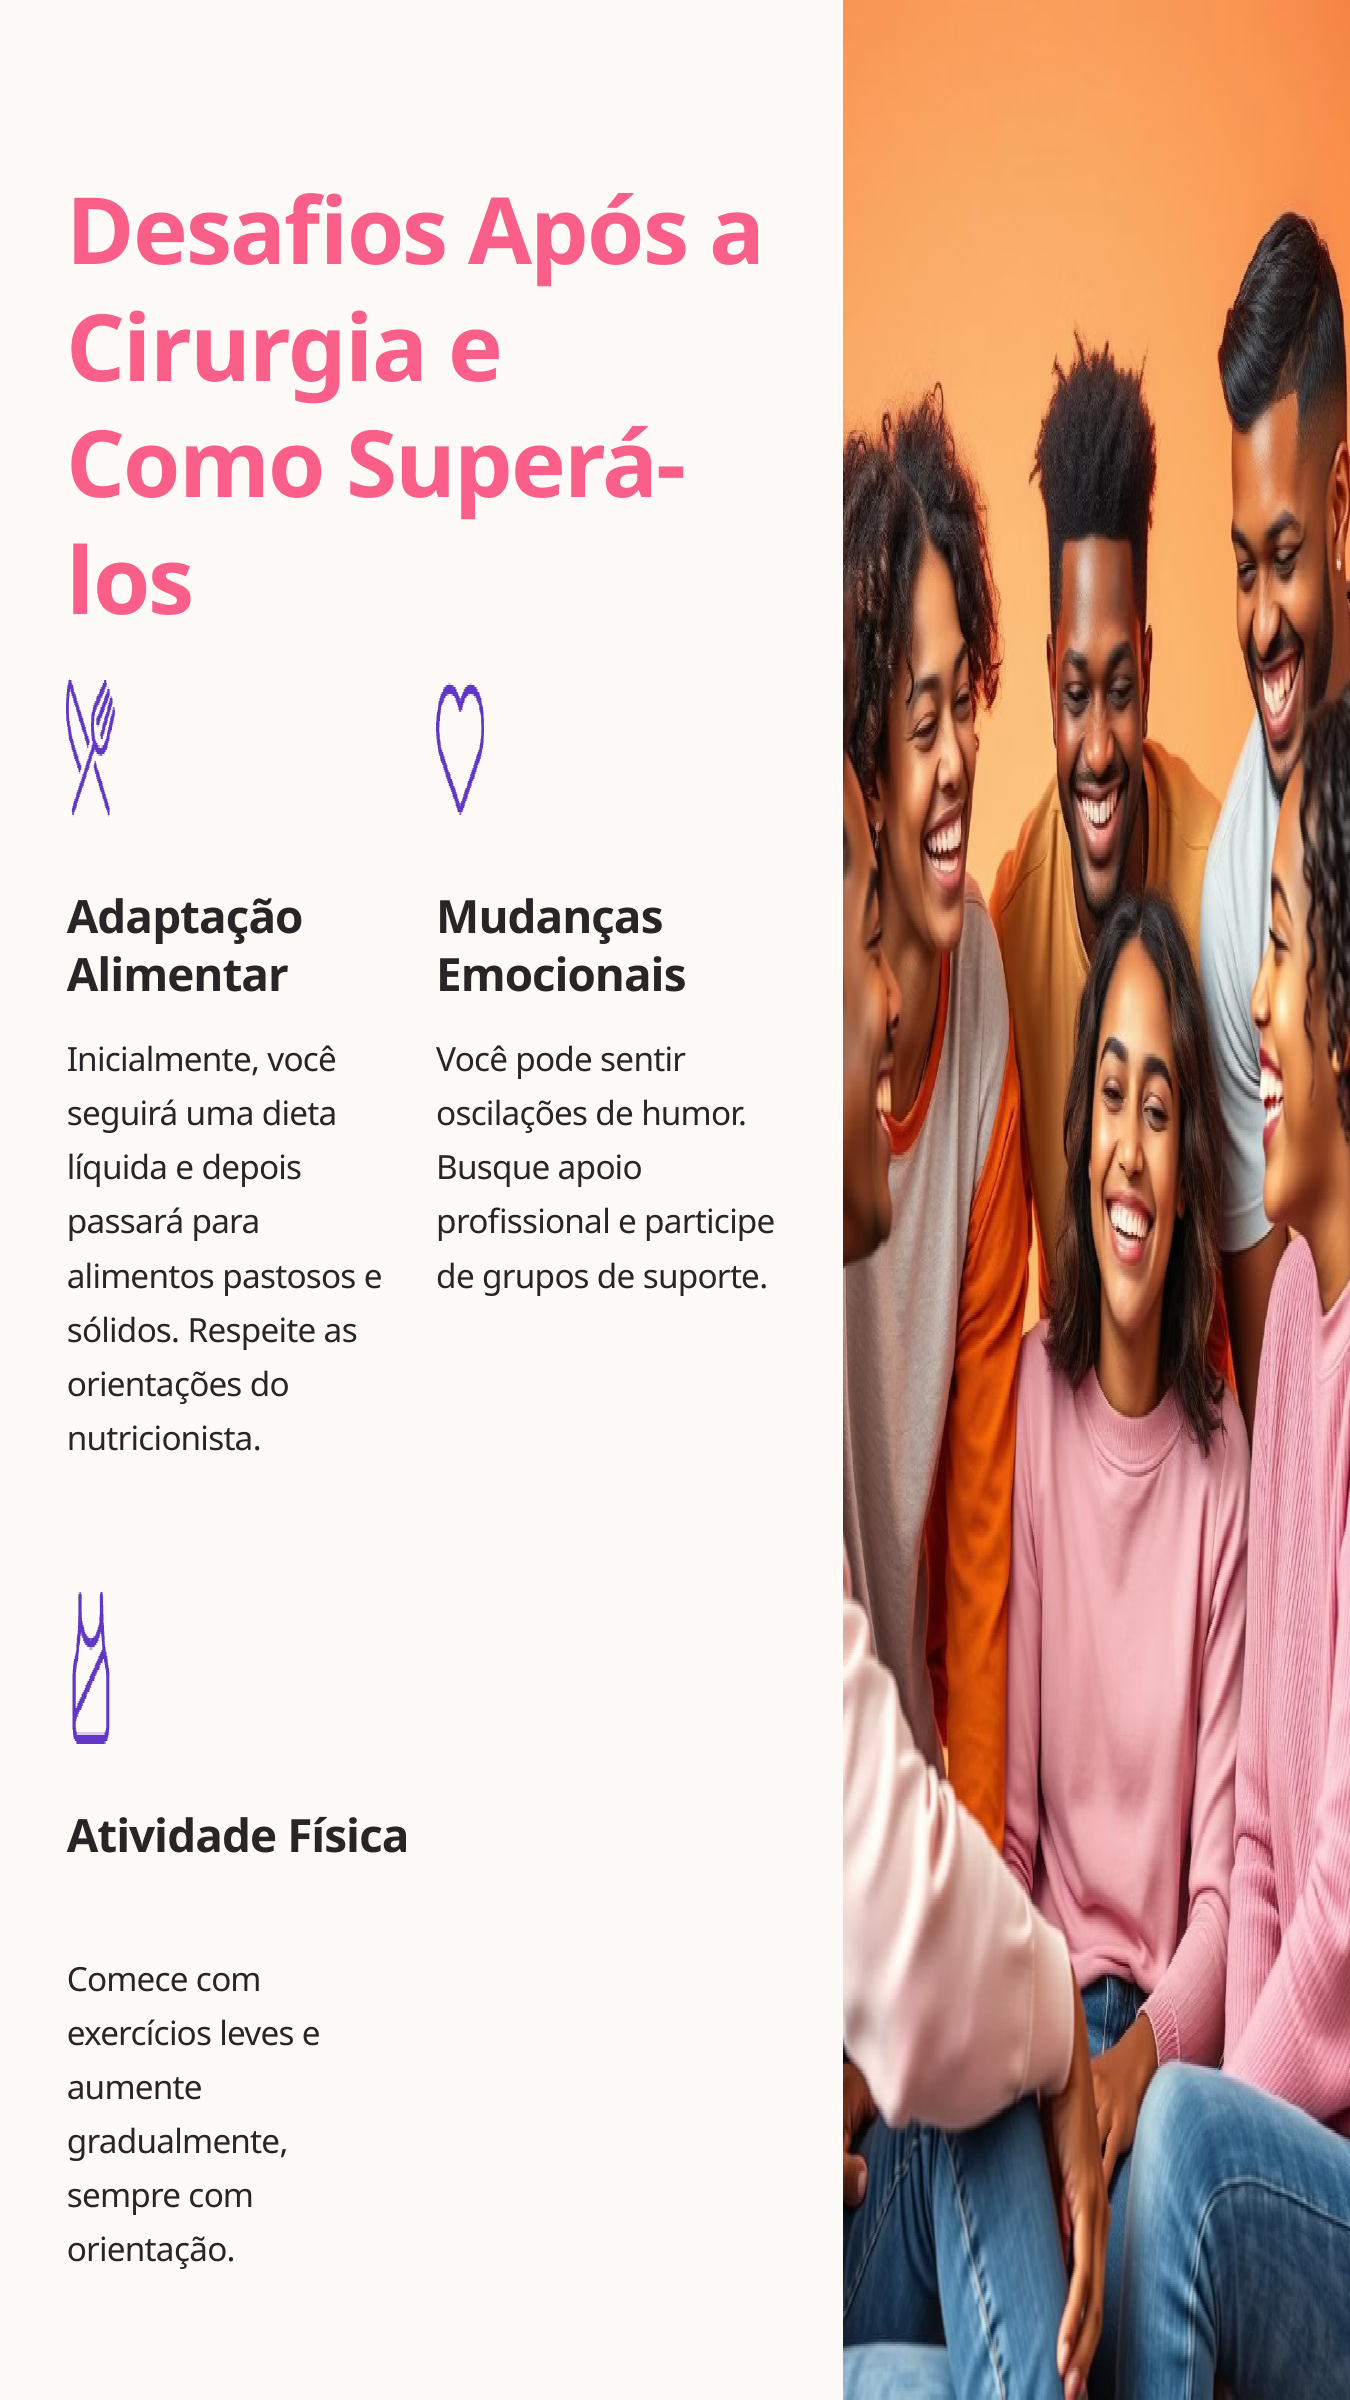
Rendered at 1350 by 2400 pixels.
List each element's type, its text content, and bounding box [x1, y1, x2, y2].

picture [843, 0, 1350, 2400]
picture [436, 672, 484, 824]
text_box Adaptação Alimentar [66, 883, 330, 988]
text_box Inicialmente, você seguirá uma dieta líquida e depois passará para alimentos pastosos e sólidos. Respeite as orientações do nutricionista. [66, 1023, 408, 1411]
text_box Você pode sentir oscilações de humor. Busque apoio profissional e participe de grupos de suporte. [436, 1023, 777, 1314]
picture [66, 672, 115, 824]
text_box Mudanças Emocionais [436, 883, 700, 988]
text_box Atividade Física [66, 1803, 330, 1908]
picture [66, 1591, 115, 1744]
text_box Comece com exercícios leves e aumente gradualmente, sempre com orientação. [66, 1943, 408, 2234]
text_box Desafios Após a Cirurgia e Como Superá-los [66, 166, 777, 582]
